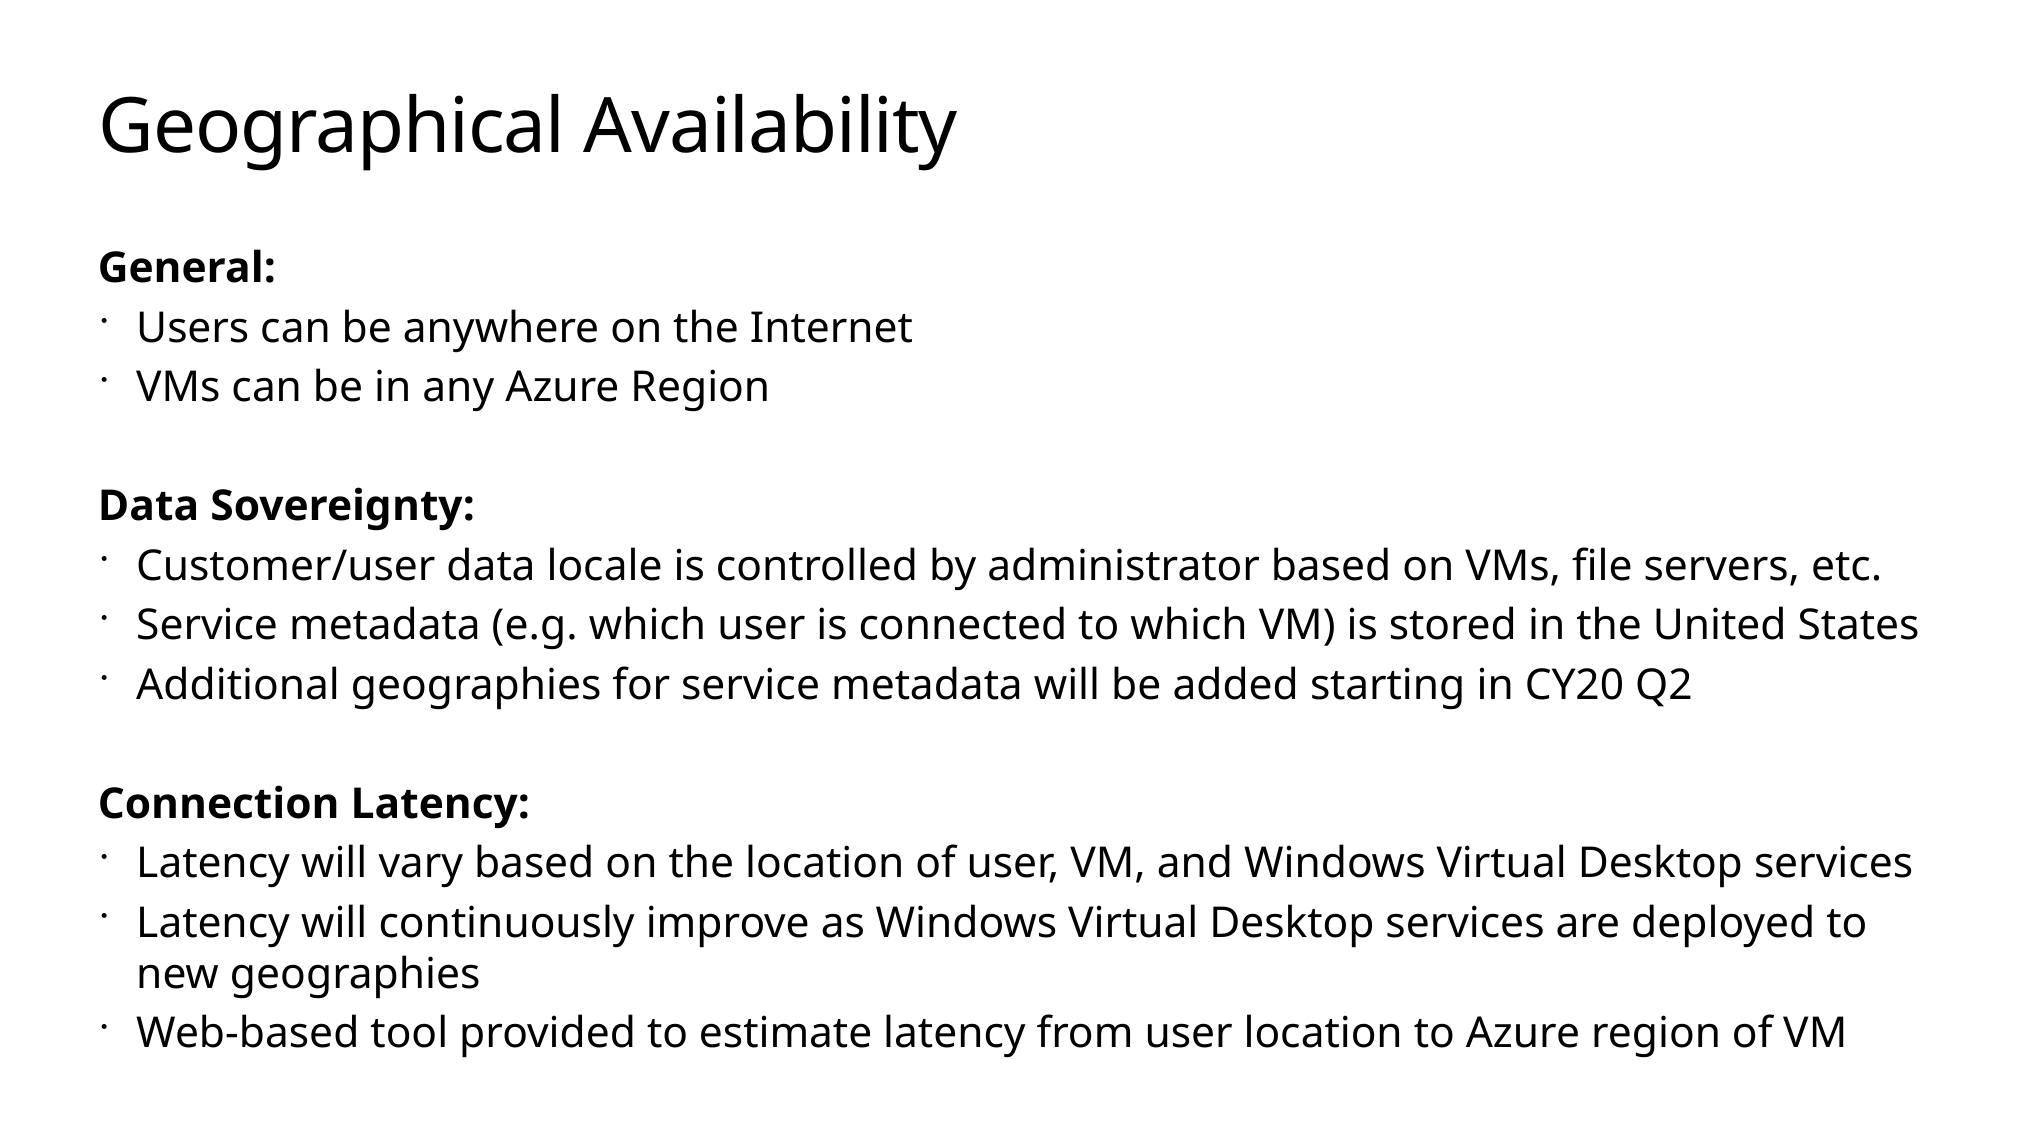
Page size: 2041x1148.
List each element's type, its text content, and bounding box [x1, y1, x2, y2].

title Geographical Availability [98, 76, 1943, 170]
list General: Users can be anywhere on the Internet VMs can be in any Azure Region Data Sovereignty: Customer/user data locale is controlled by administrator based on VMs, file servers, etc. Service metadata (e.g. which user is connected to which VM) is stored in the United States Additional geographies for service metadata will be added starting in CY20 Q2 Connection Latency: Latency will vary based on the location of user, VM, and Windows Virtual Desktop services Latency will continuously improve as Windows Virtual Desktop services are deployed to new geographies Web-based tool provided to estimate latency from user location to Azure region of VM [97, 240, 1942, 1102]
